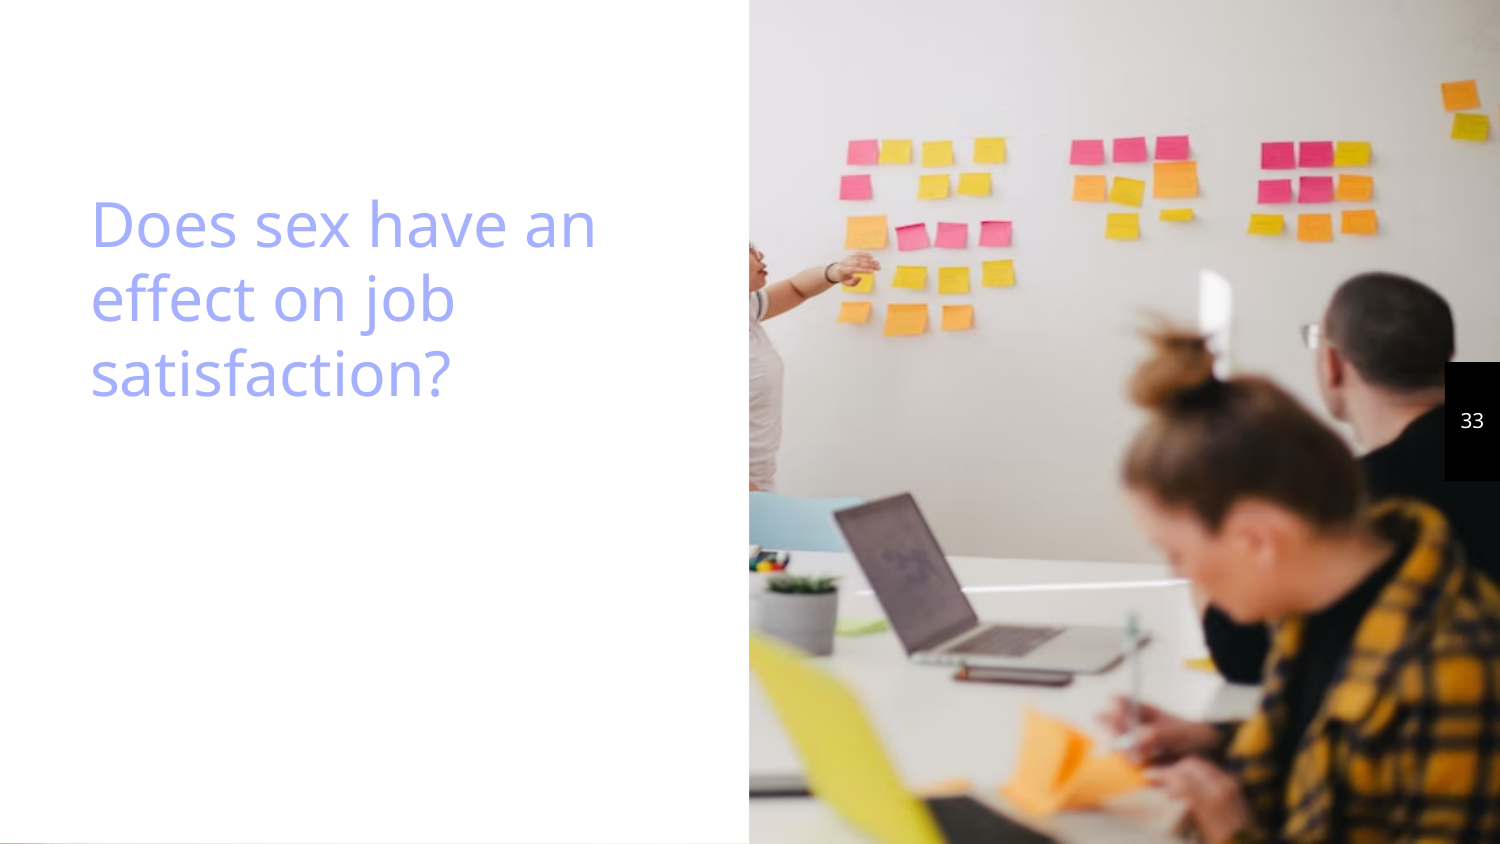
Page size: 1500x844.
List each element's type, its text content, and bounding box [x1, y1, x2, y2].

picture [750, 0, 1500, 844]
title Does sex have an effect on job satisfaction? [75, 283, 656, 425]
slide_number 33 [1444, 362, 1500, 482]
